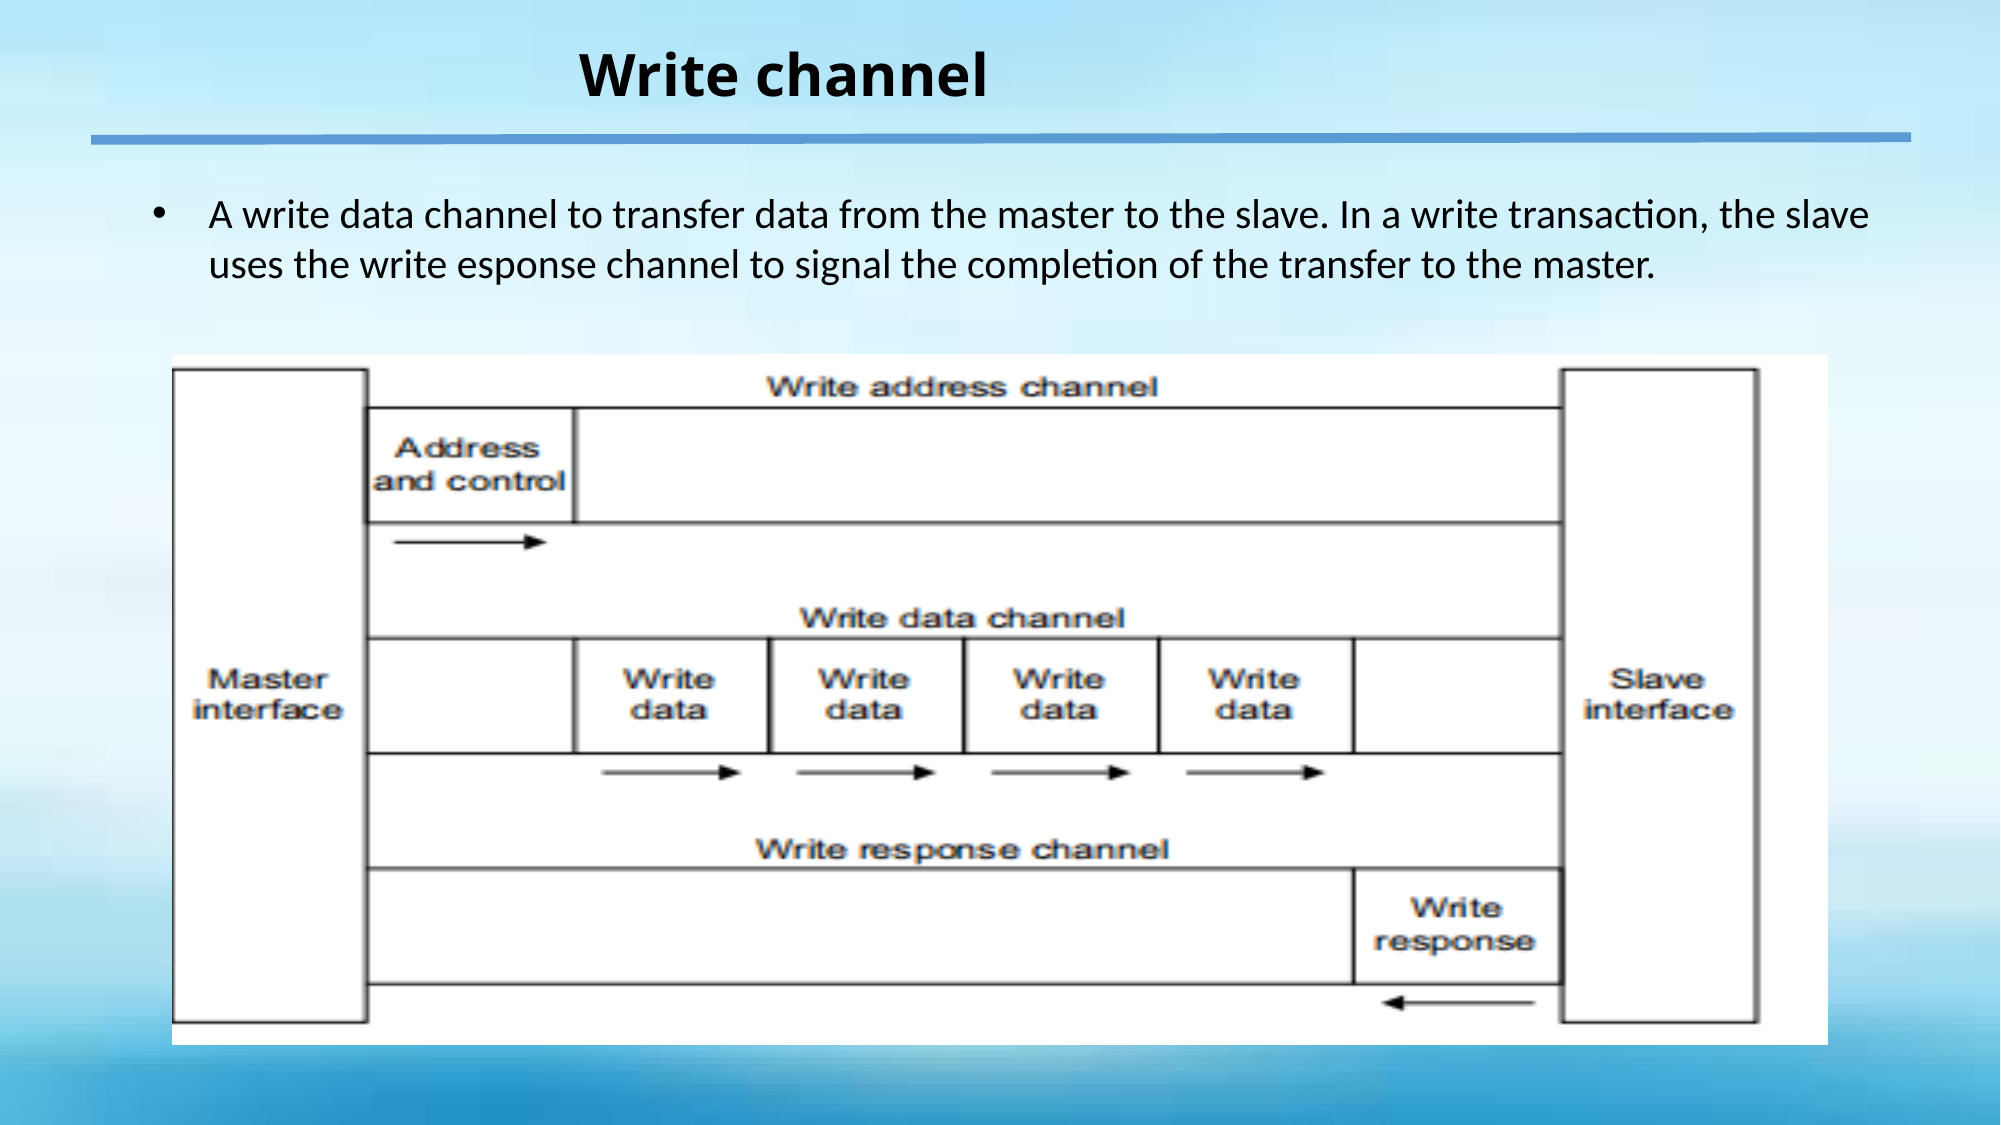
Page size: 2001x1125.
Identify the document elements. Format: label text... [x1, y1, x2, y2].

picture [0, 0, 2001, 1125]
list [172, 354, 1828, 1045]
text_box A write data channel to transfer data from the master to the slave. In a write transaction, the slave uses the write esponse channel to signal the completion of the transfer to the master. [137, 179, 1912, 315]
title Write channel [137, 38, 1863, 117]
